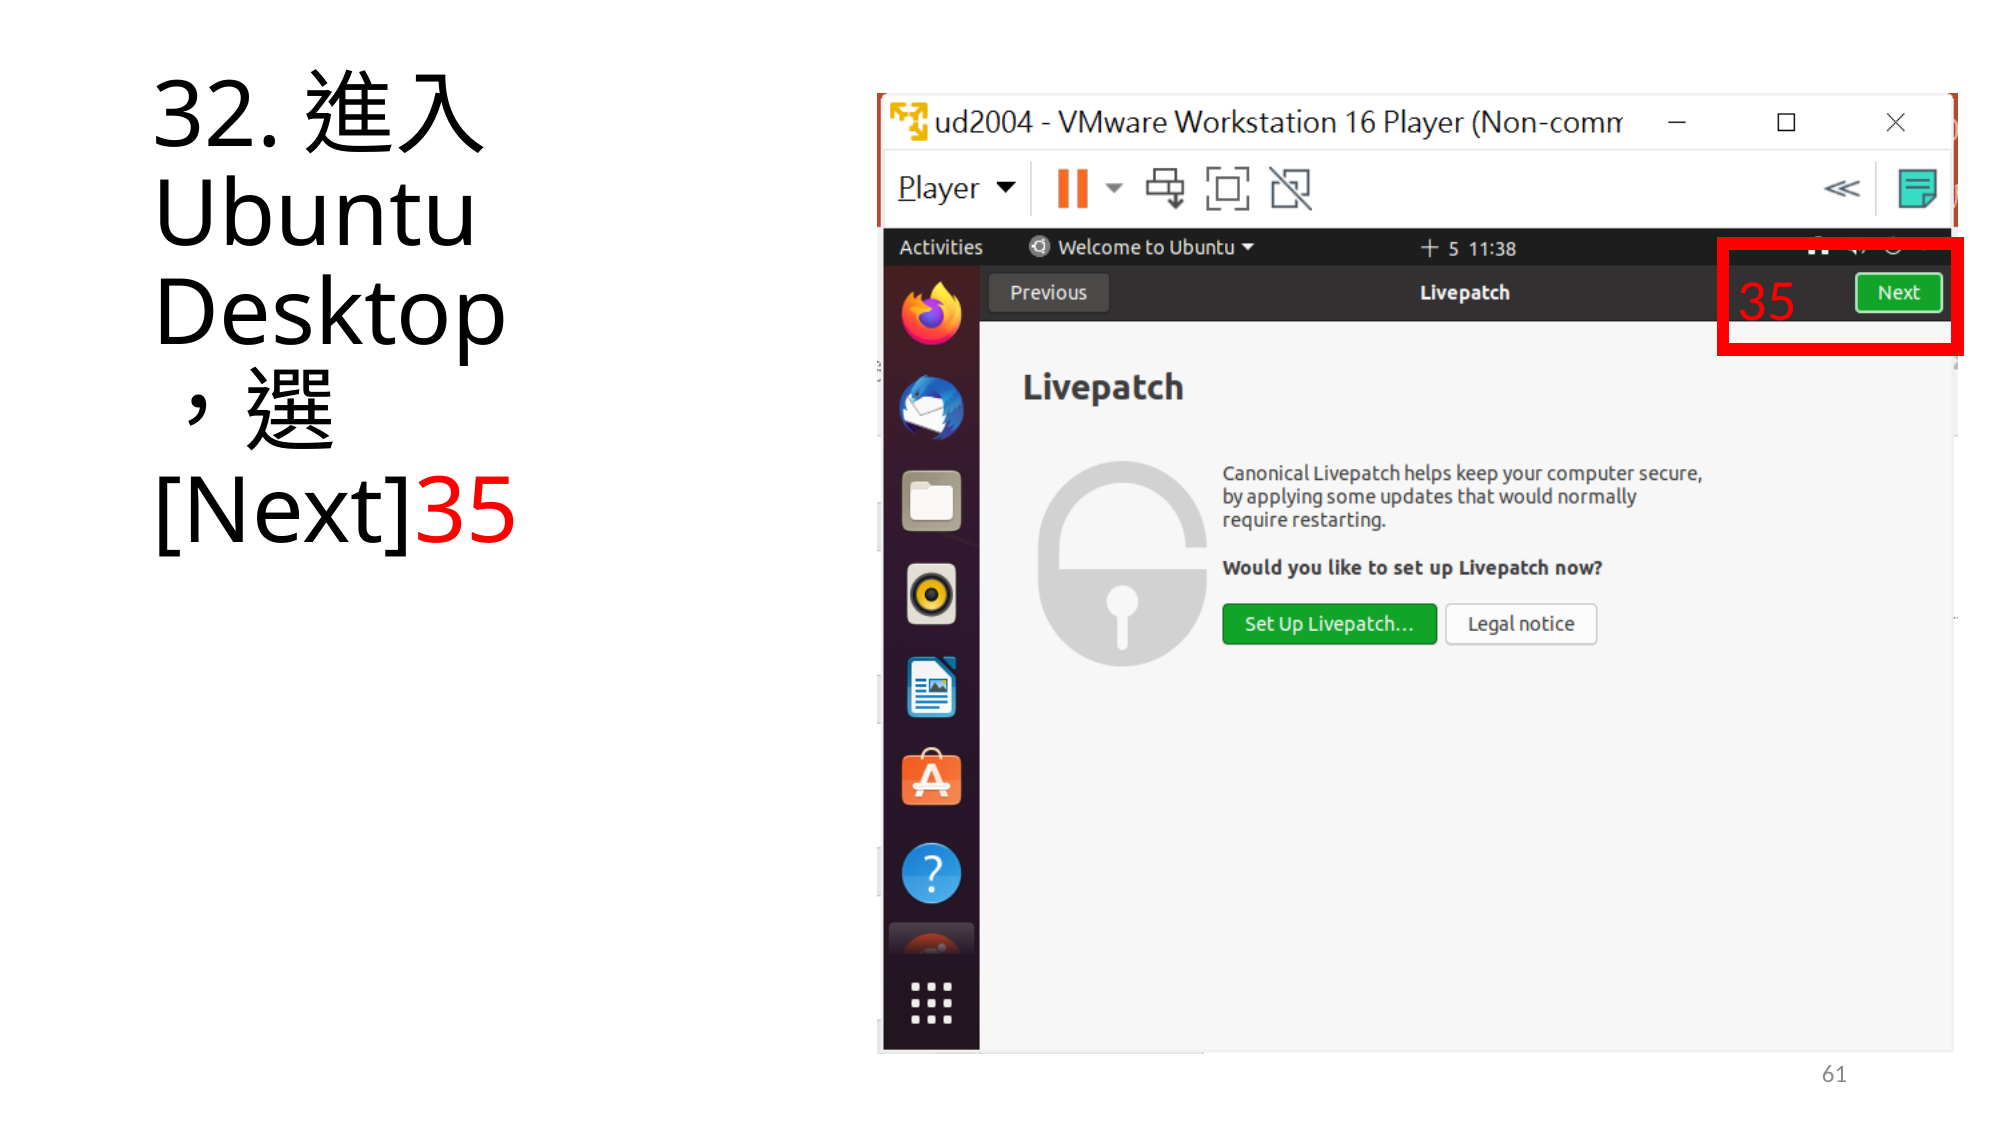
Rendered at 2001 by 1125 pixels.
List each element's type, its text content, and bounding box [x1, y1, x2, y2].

title 32.進入Ubuntu Desktop，選[Next]35 [137, 59, 608, 726]
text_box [877, 93, 1958, 1054]
slide_number 61 [1412, 1054, 1863, 1103]
